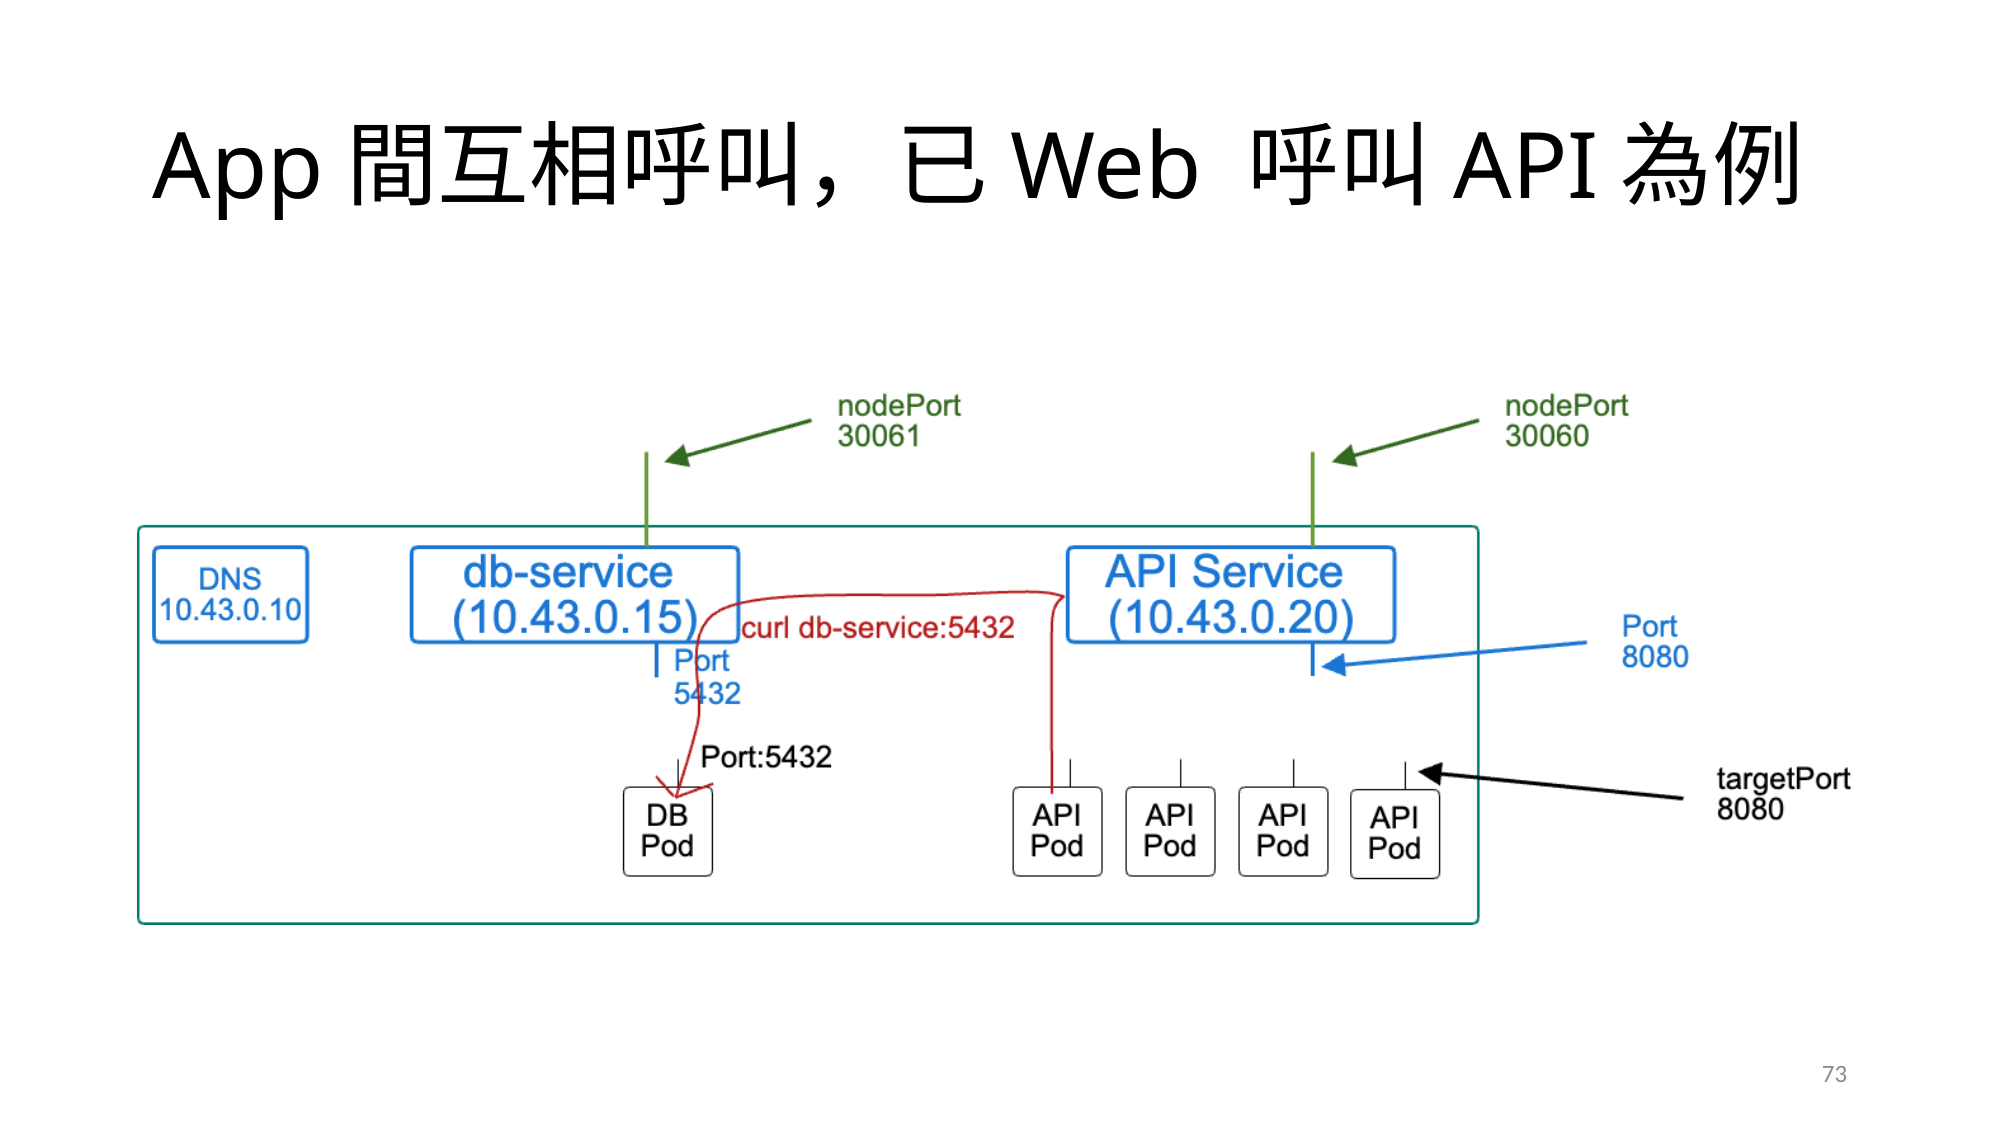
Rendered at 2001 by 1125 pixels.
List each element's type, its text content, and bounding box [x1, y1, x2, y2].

slide_number 73 [1412, 1042, 1863, 1103]
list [137, 388, 1863, 925]
title App間互相呼叫，已Web 呼叫API為例 [137, 59, 1863, 278]
